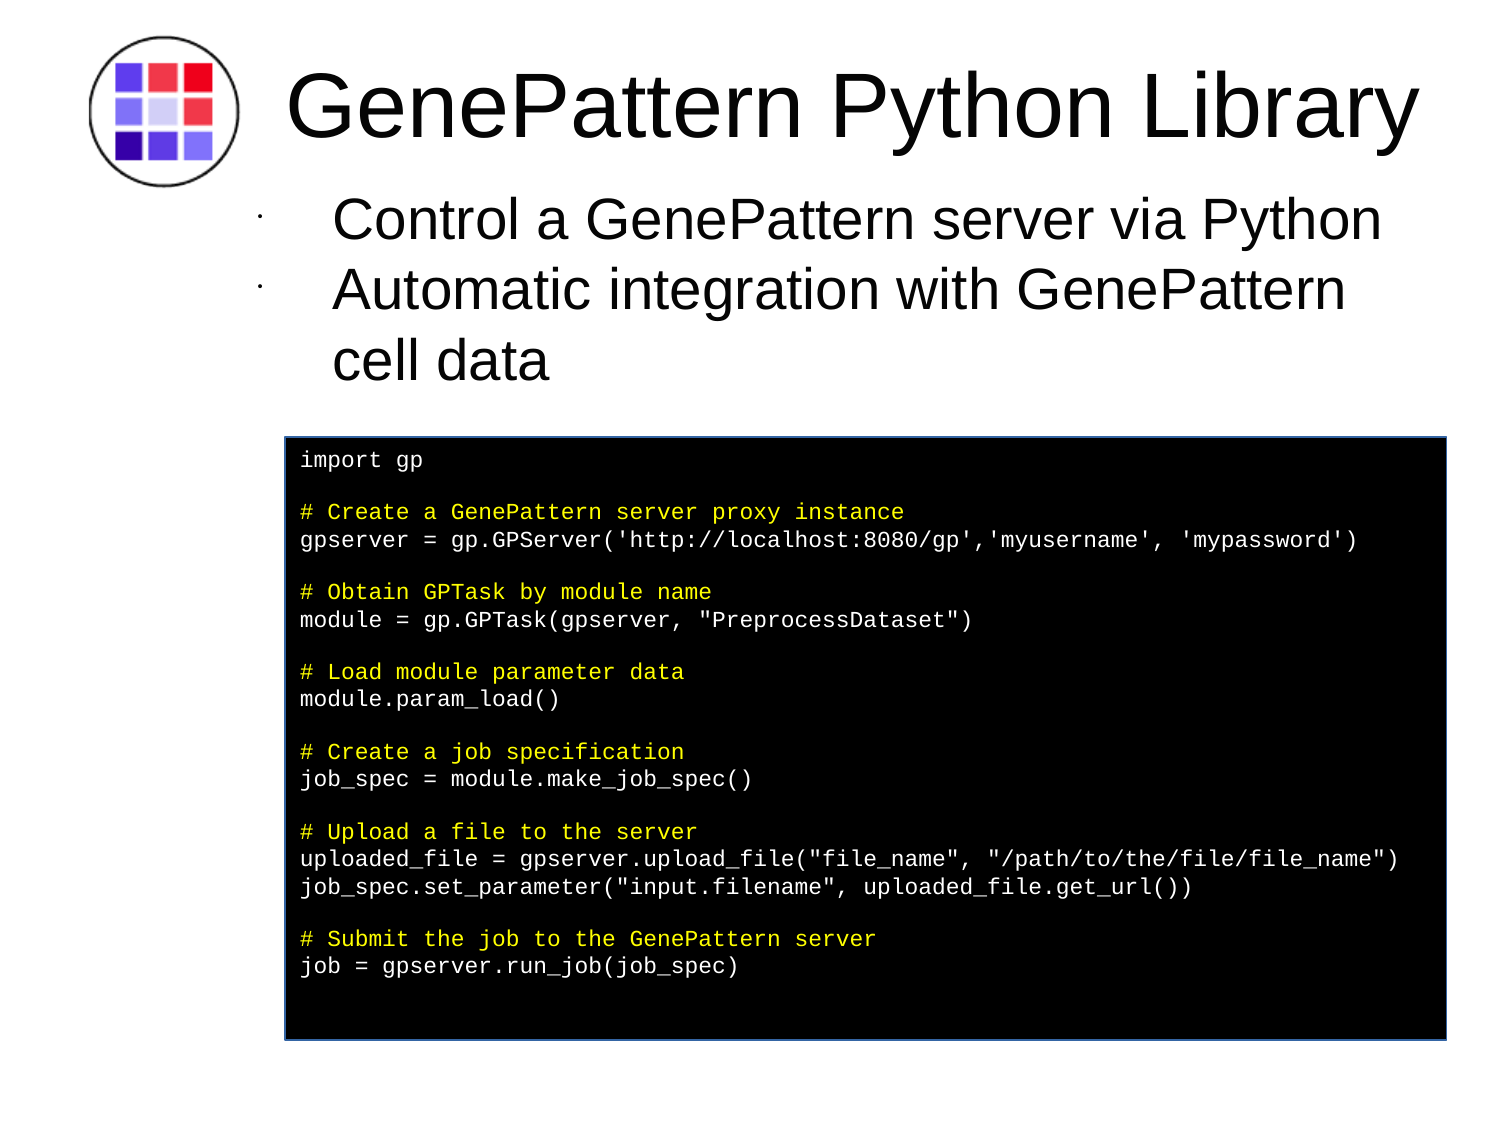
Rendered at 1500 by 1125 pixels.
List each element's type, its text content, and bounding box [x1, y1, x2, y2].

text_box Control a GenePattern server via Python Automatic integration with GenePattern cell data [241, 181, 1447, 437]
text_box import gp # Create a GenePattern server proxy instance gpserver = gp.GPServer('http://localhost:8080/gp','myusername', 'mypassword') # Obtain GPTask by module name module = gp.GPTask(gpserver, "PreprocessDataset") # Load module parameter data module.param_load() # Create a job specification job_spec = module.make_job_spec() # Upload a file to the server uploaded_file = gpserver.upload_file("file_name", "/path/to/the/file/file_name") job_spec.set_parameter("input.filename", uploaded_file.get_url()) # Submit the job to the GenePattern server job = gpserver.run_job(job_spec) [284, 436, 1447, 1040]
text_box GenePattern Python Library [284, 36, 1425, 166]
picture [74, 18, 258, 210]
